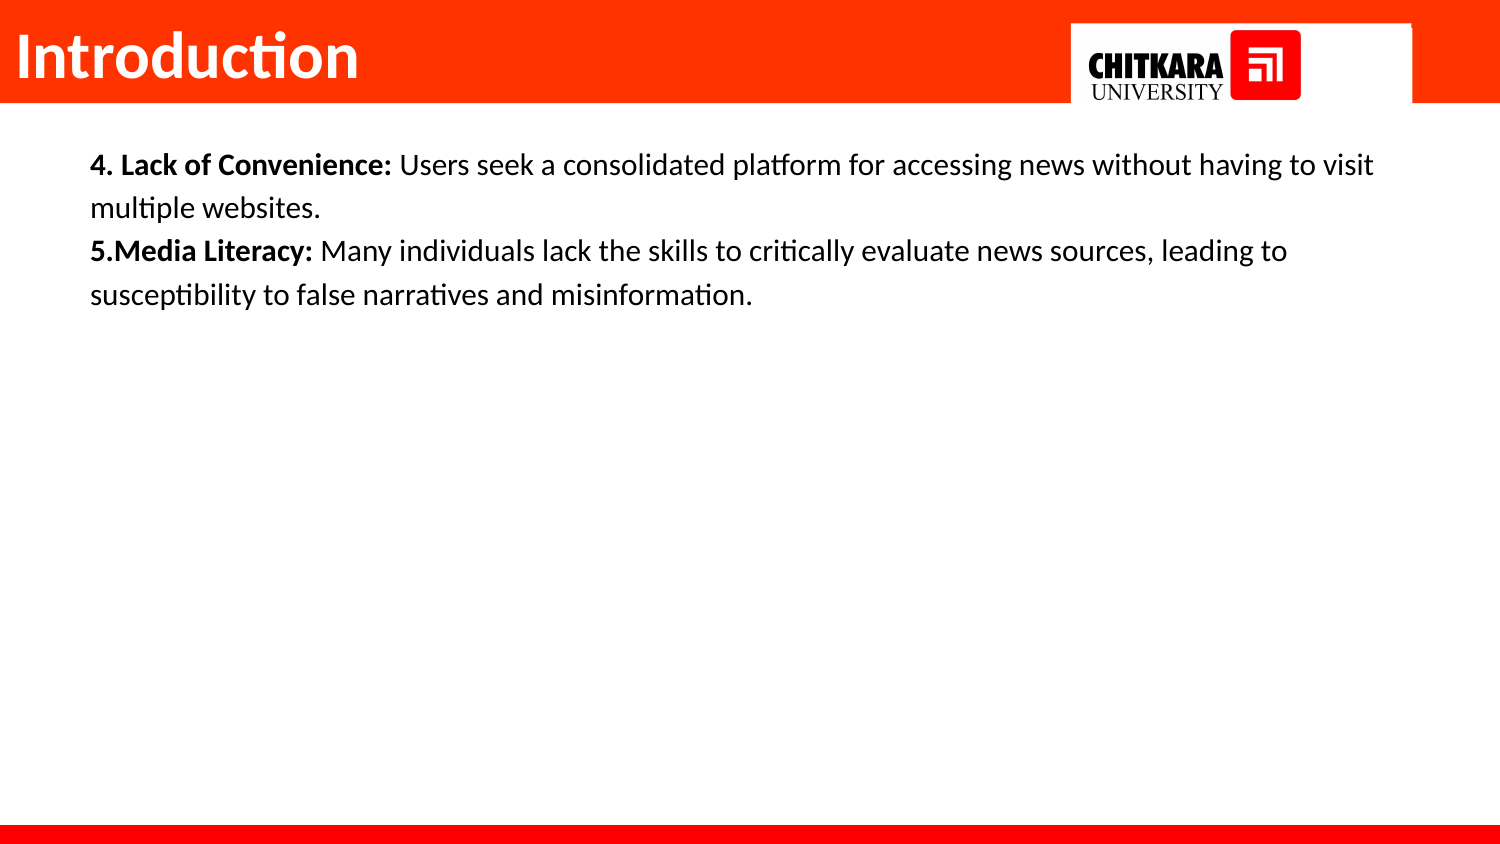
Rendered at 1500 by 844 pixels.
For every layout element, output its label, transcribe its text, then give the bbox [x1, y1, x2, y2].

title Introduction [0, 0, 1063, 104]
list 4. Lack of Convenience: Users seek a consolidated platform for accessing news without having to visit multiple websites. 5.Media Literacy: Many individuals lack the skills to critically evaluate news sources, leading to susceptibility to false narratives and misinformation. [75, 131, 1425, 689]
picture [1074, 28, 1312, 103]
